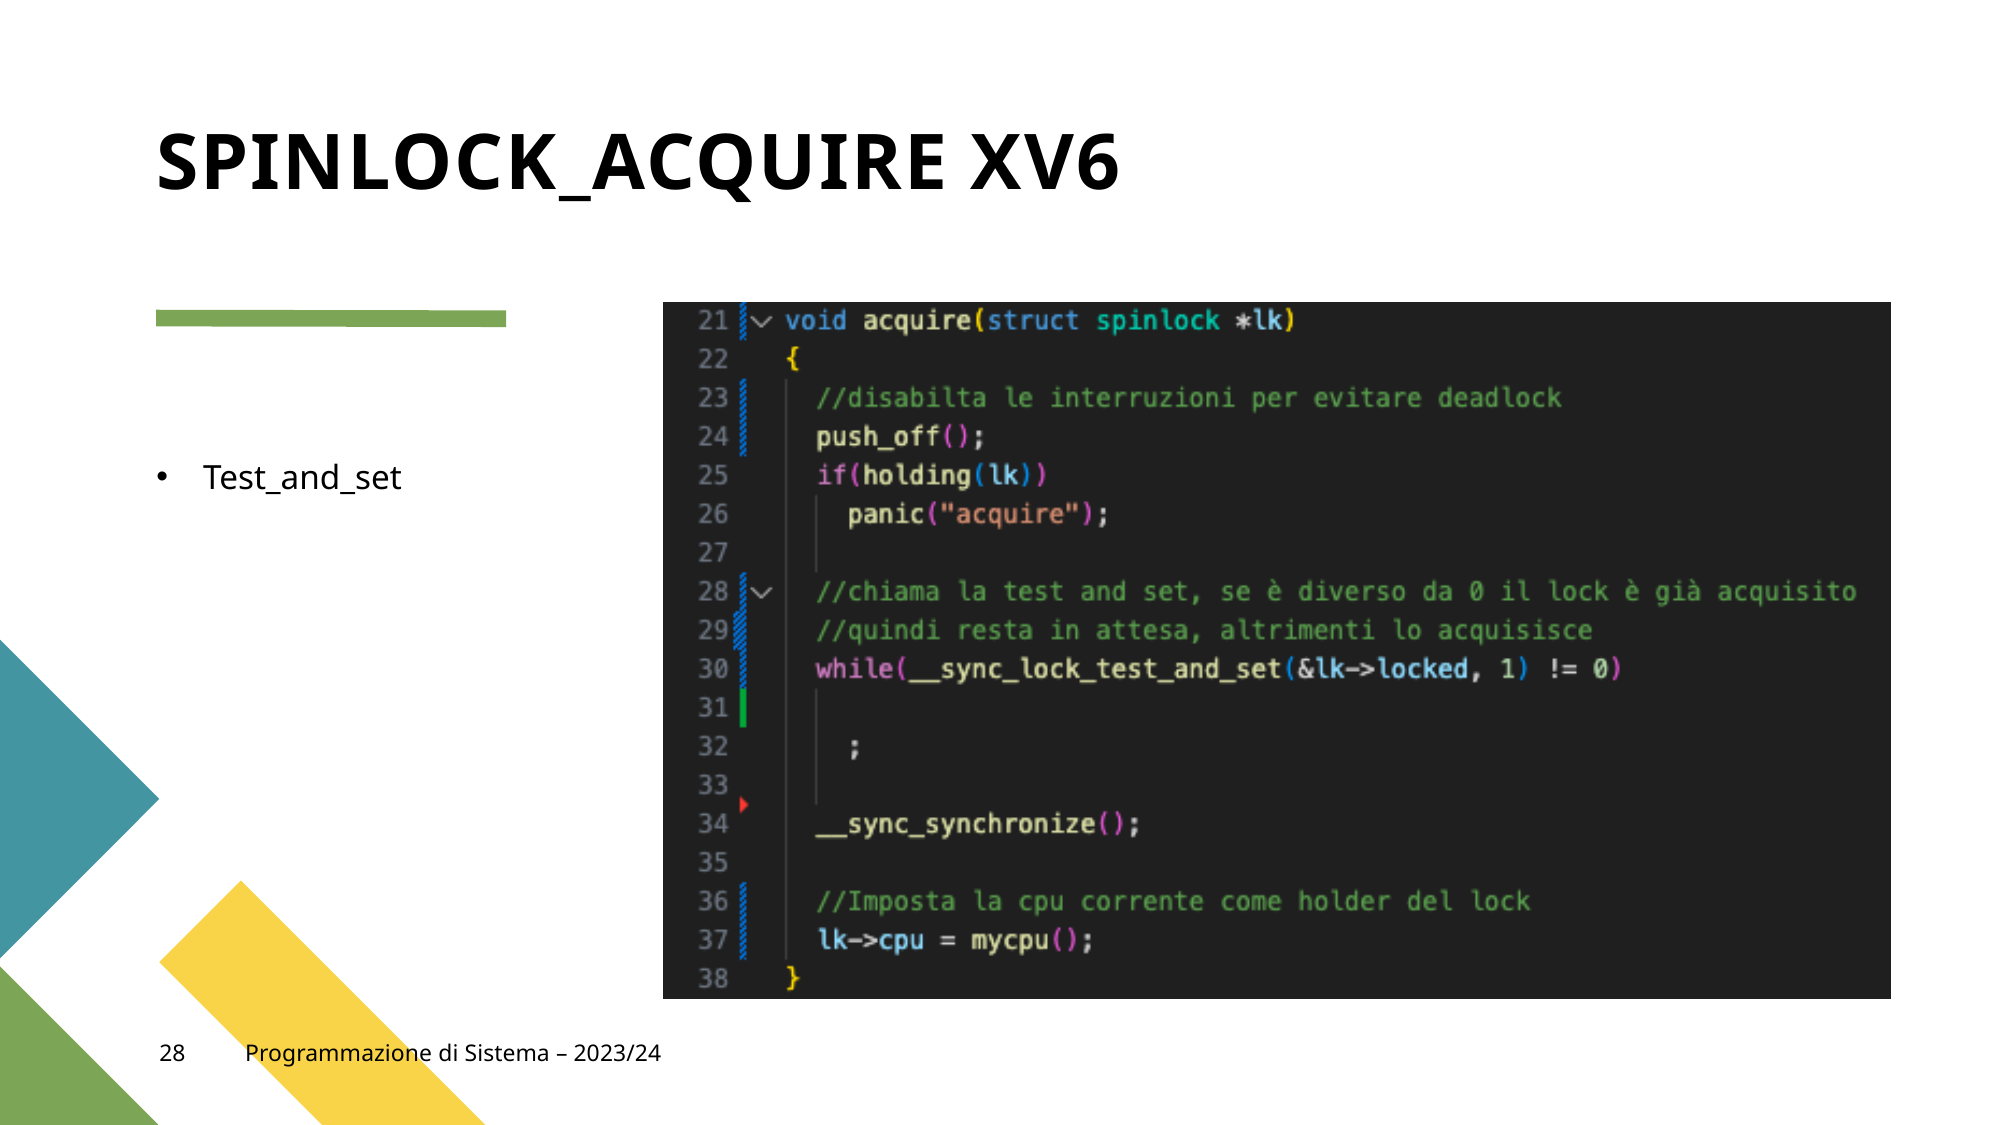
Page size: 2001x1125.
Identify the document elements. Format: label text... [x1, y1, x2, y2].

slide_number 28 [159, 1038, 246, 1080]
footer Programmazione di Sistema – 2023/24 [246, 1038, 664, 1080]
list Test_and_set [156, 375, 663, 835]
picture [663, 302, 1891, 999]
title SPINLOCK_ACQUIRE XV6 [156, 106, 1172, 207]
